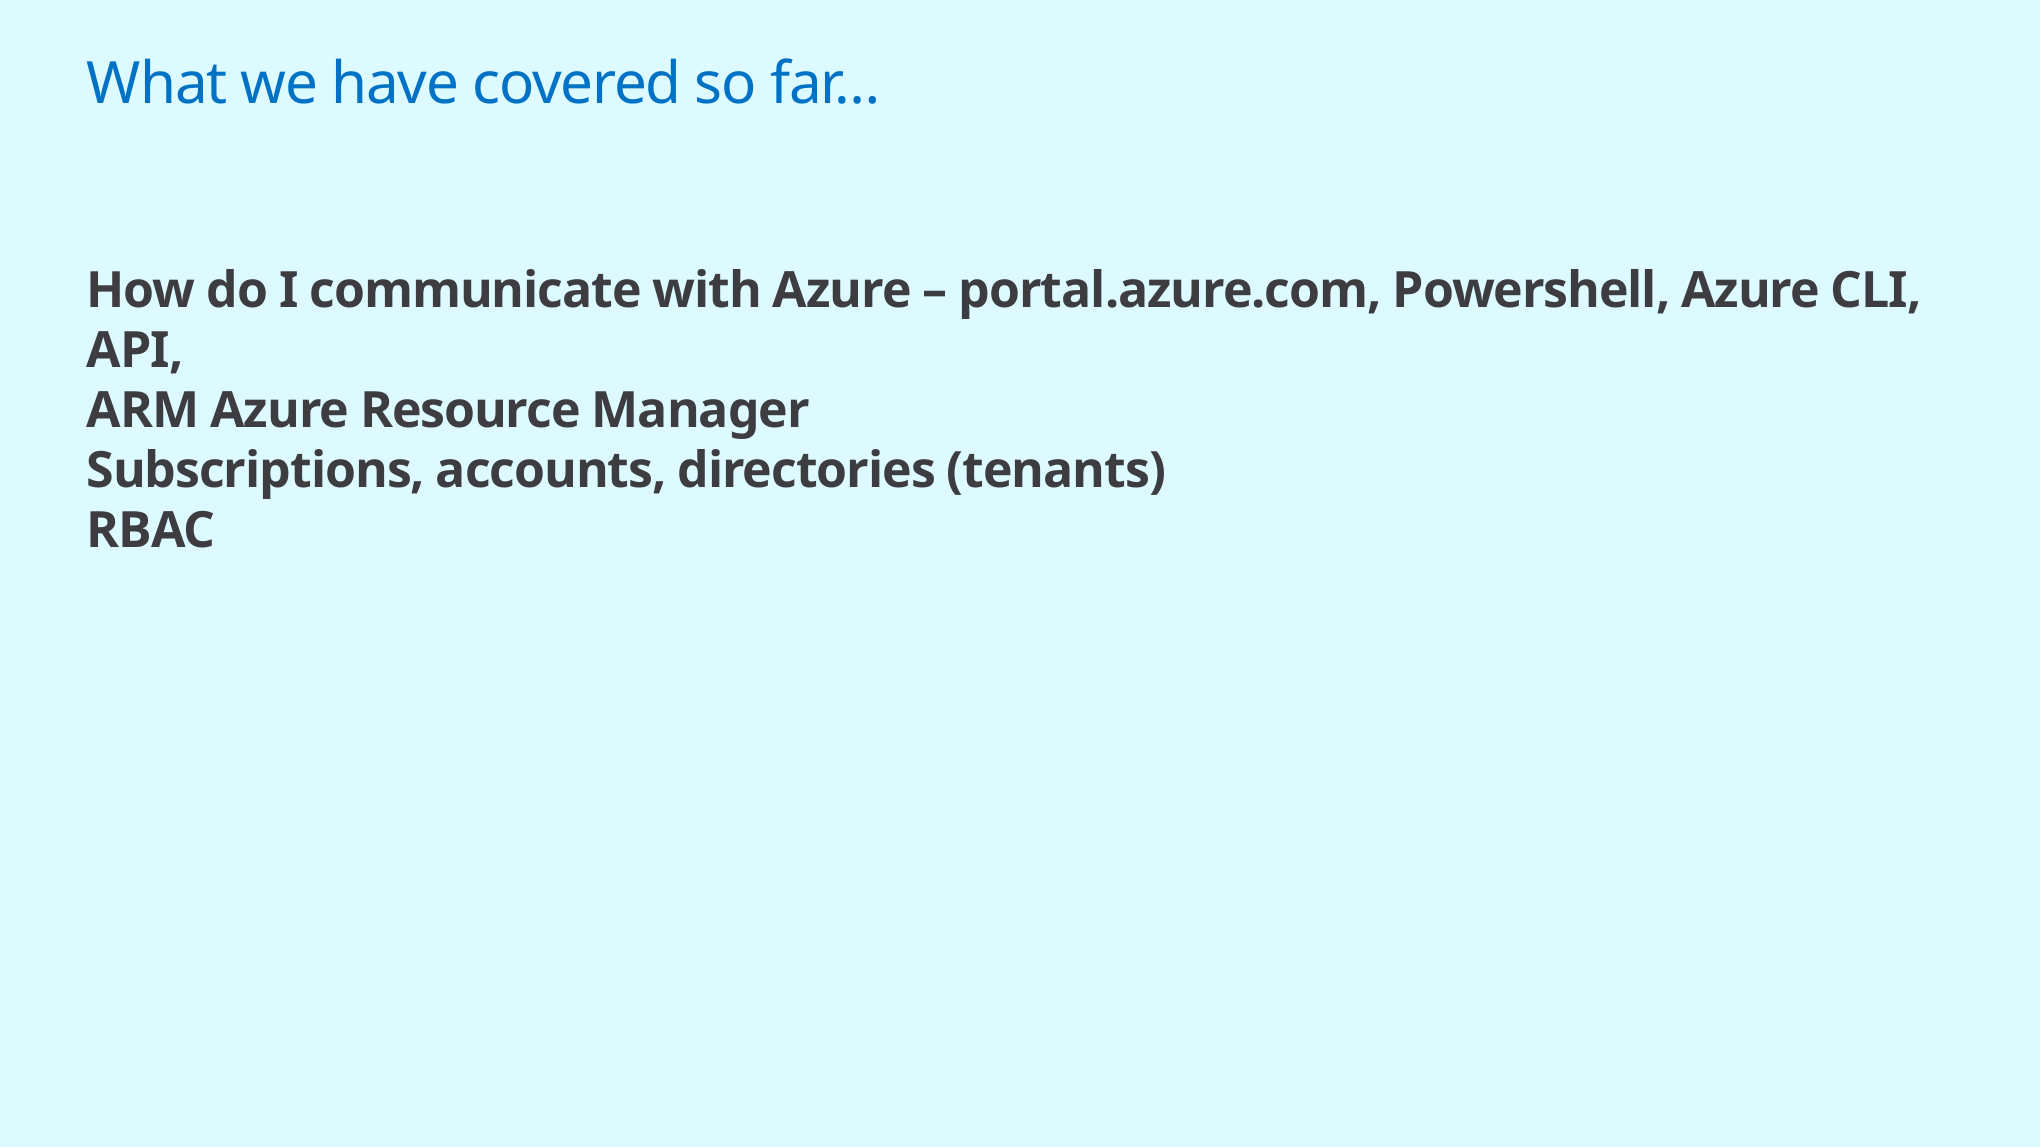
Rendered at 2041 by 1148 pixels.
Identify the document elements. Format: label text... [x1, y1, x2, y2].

title What we have covered so far… [86, 38, 1953, 164]
list How do I communicate with Azure – portal.azure.com, Powershell, Azure CLI, API, ARM Azure Resource Manager Subscriptions, accounts, directories (tenants) RBAC [86, 242, 1953, 515]
